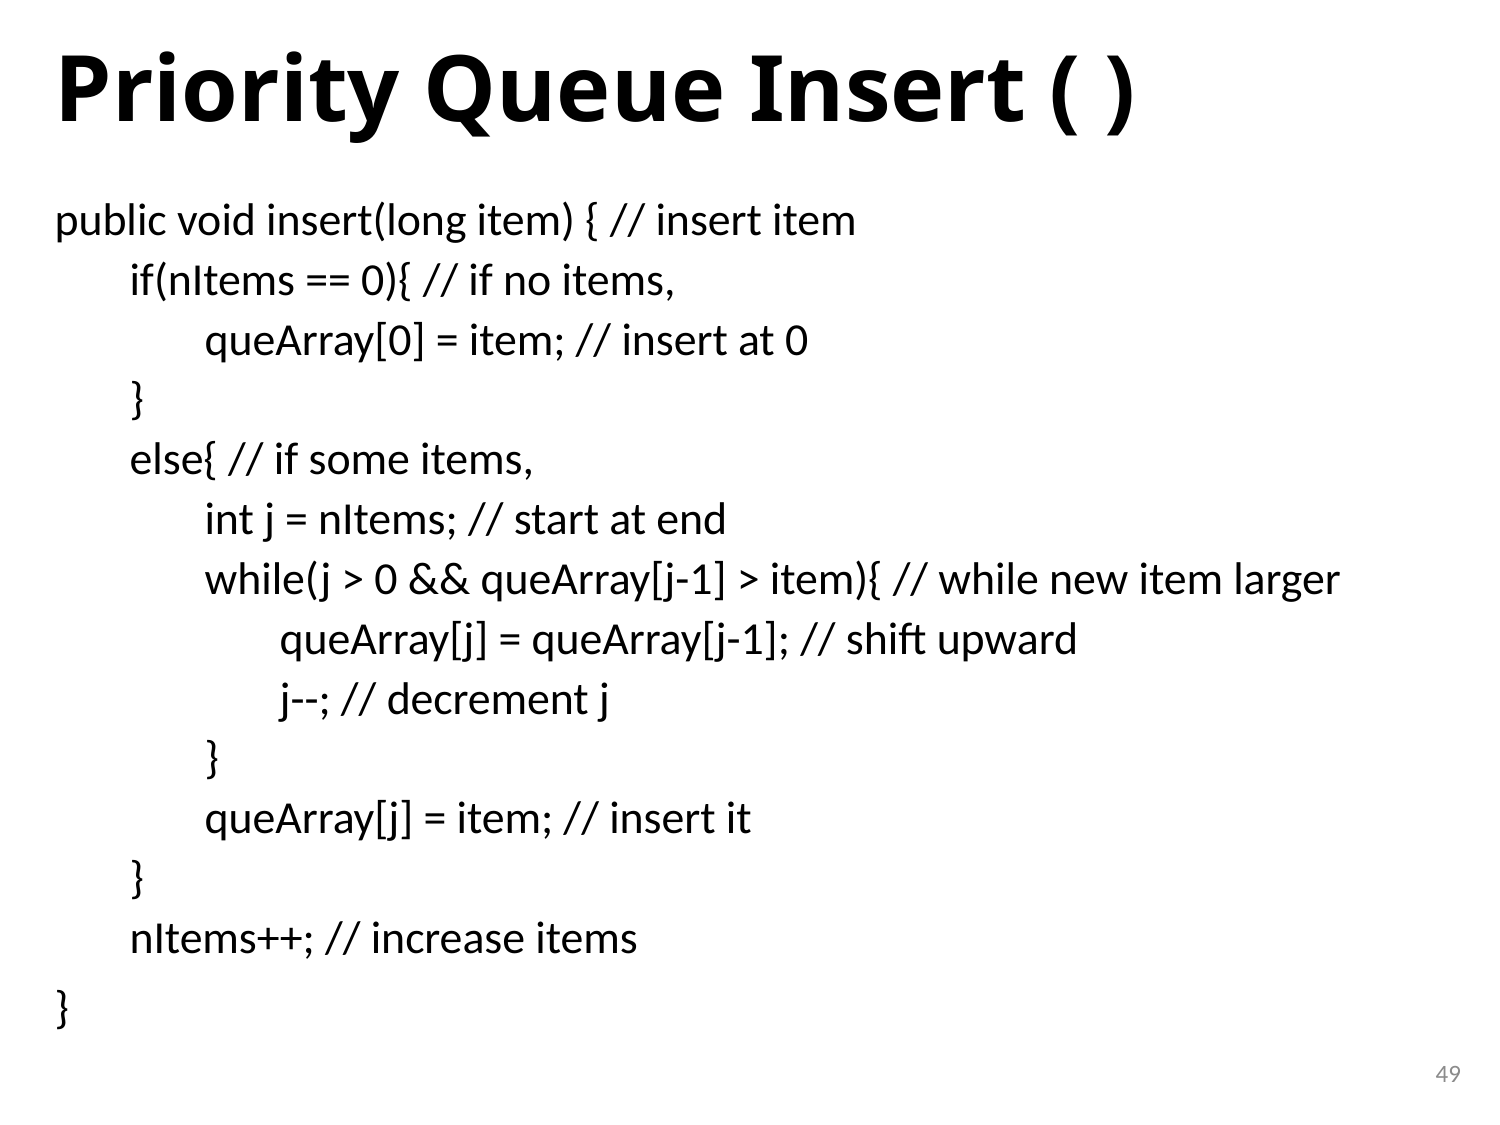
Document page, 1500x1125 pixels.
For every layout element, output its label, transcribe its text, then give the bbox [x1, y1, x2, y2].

title Priority Queue Insert ( ) [39, 22, 1461, 161]
list public void insert(long item) { // insert item if(nItems == 0){ // if no items, queArray[0] = item; // insert at 0 } else{ // if some items, int j = nItems; // start at end while(j > 0 && queArray[j-1] > item){ // while new item larger queArray[j] = queArray[j-1]; // shift upward j--; // decrement j } queArray[j] = item; // insert it } nItems++; // increase items } [39, 188, 1461, 1085]
slide_number 49 [1138, 1042, 1477, 1103]
